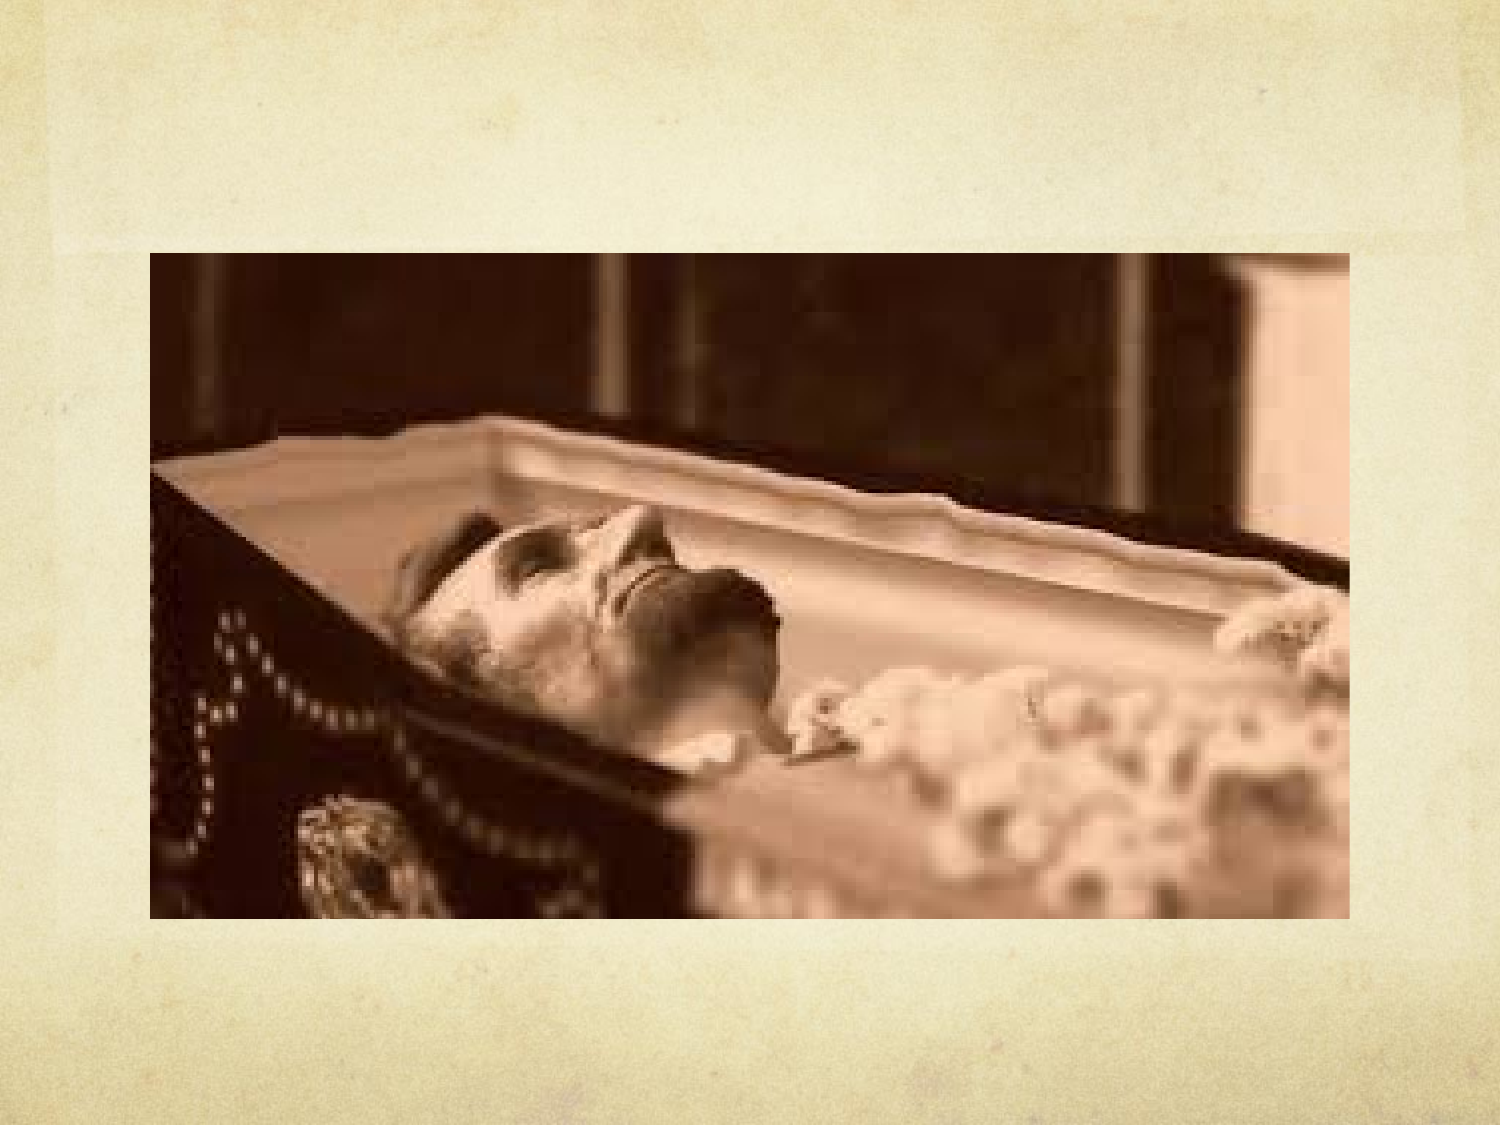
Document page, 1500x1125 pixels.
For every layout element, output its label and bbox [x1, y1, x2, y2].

picture [0, 0, 1500, 1125]
list [149, 252, 1351, 920]
